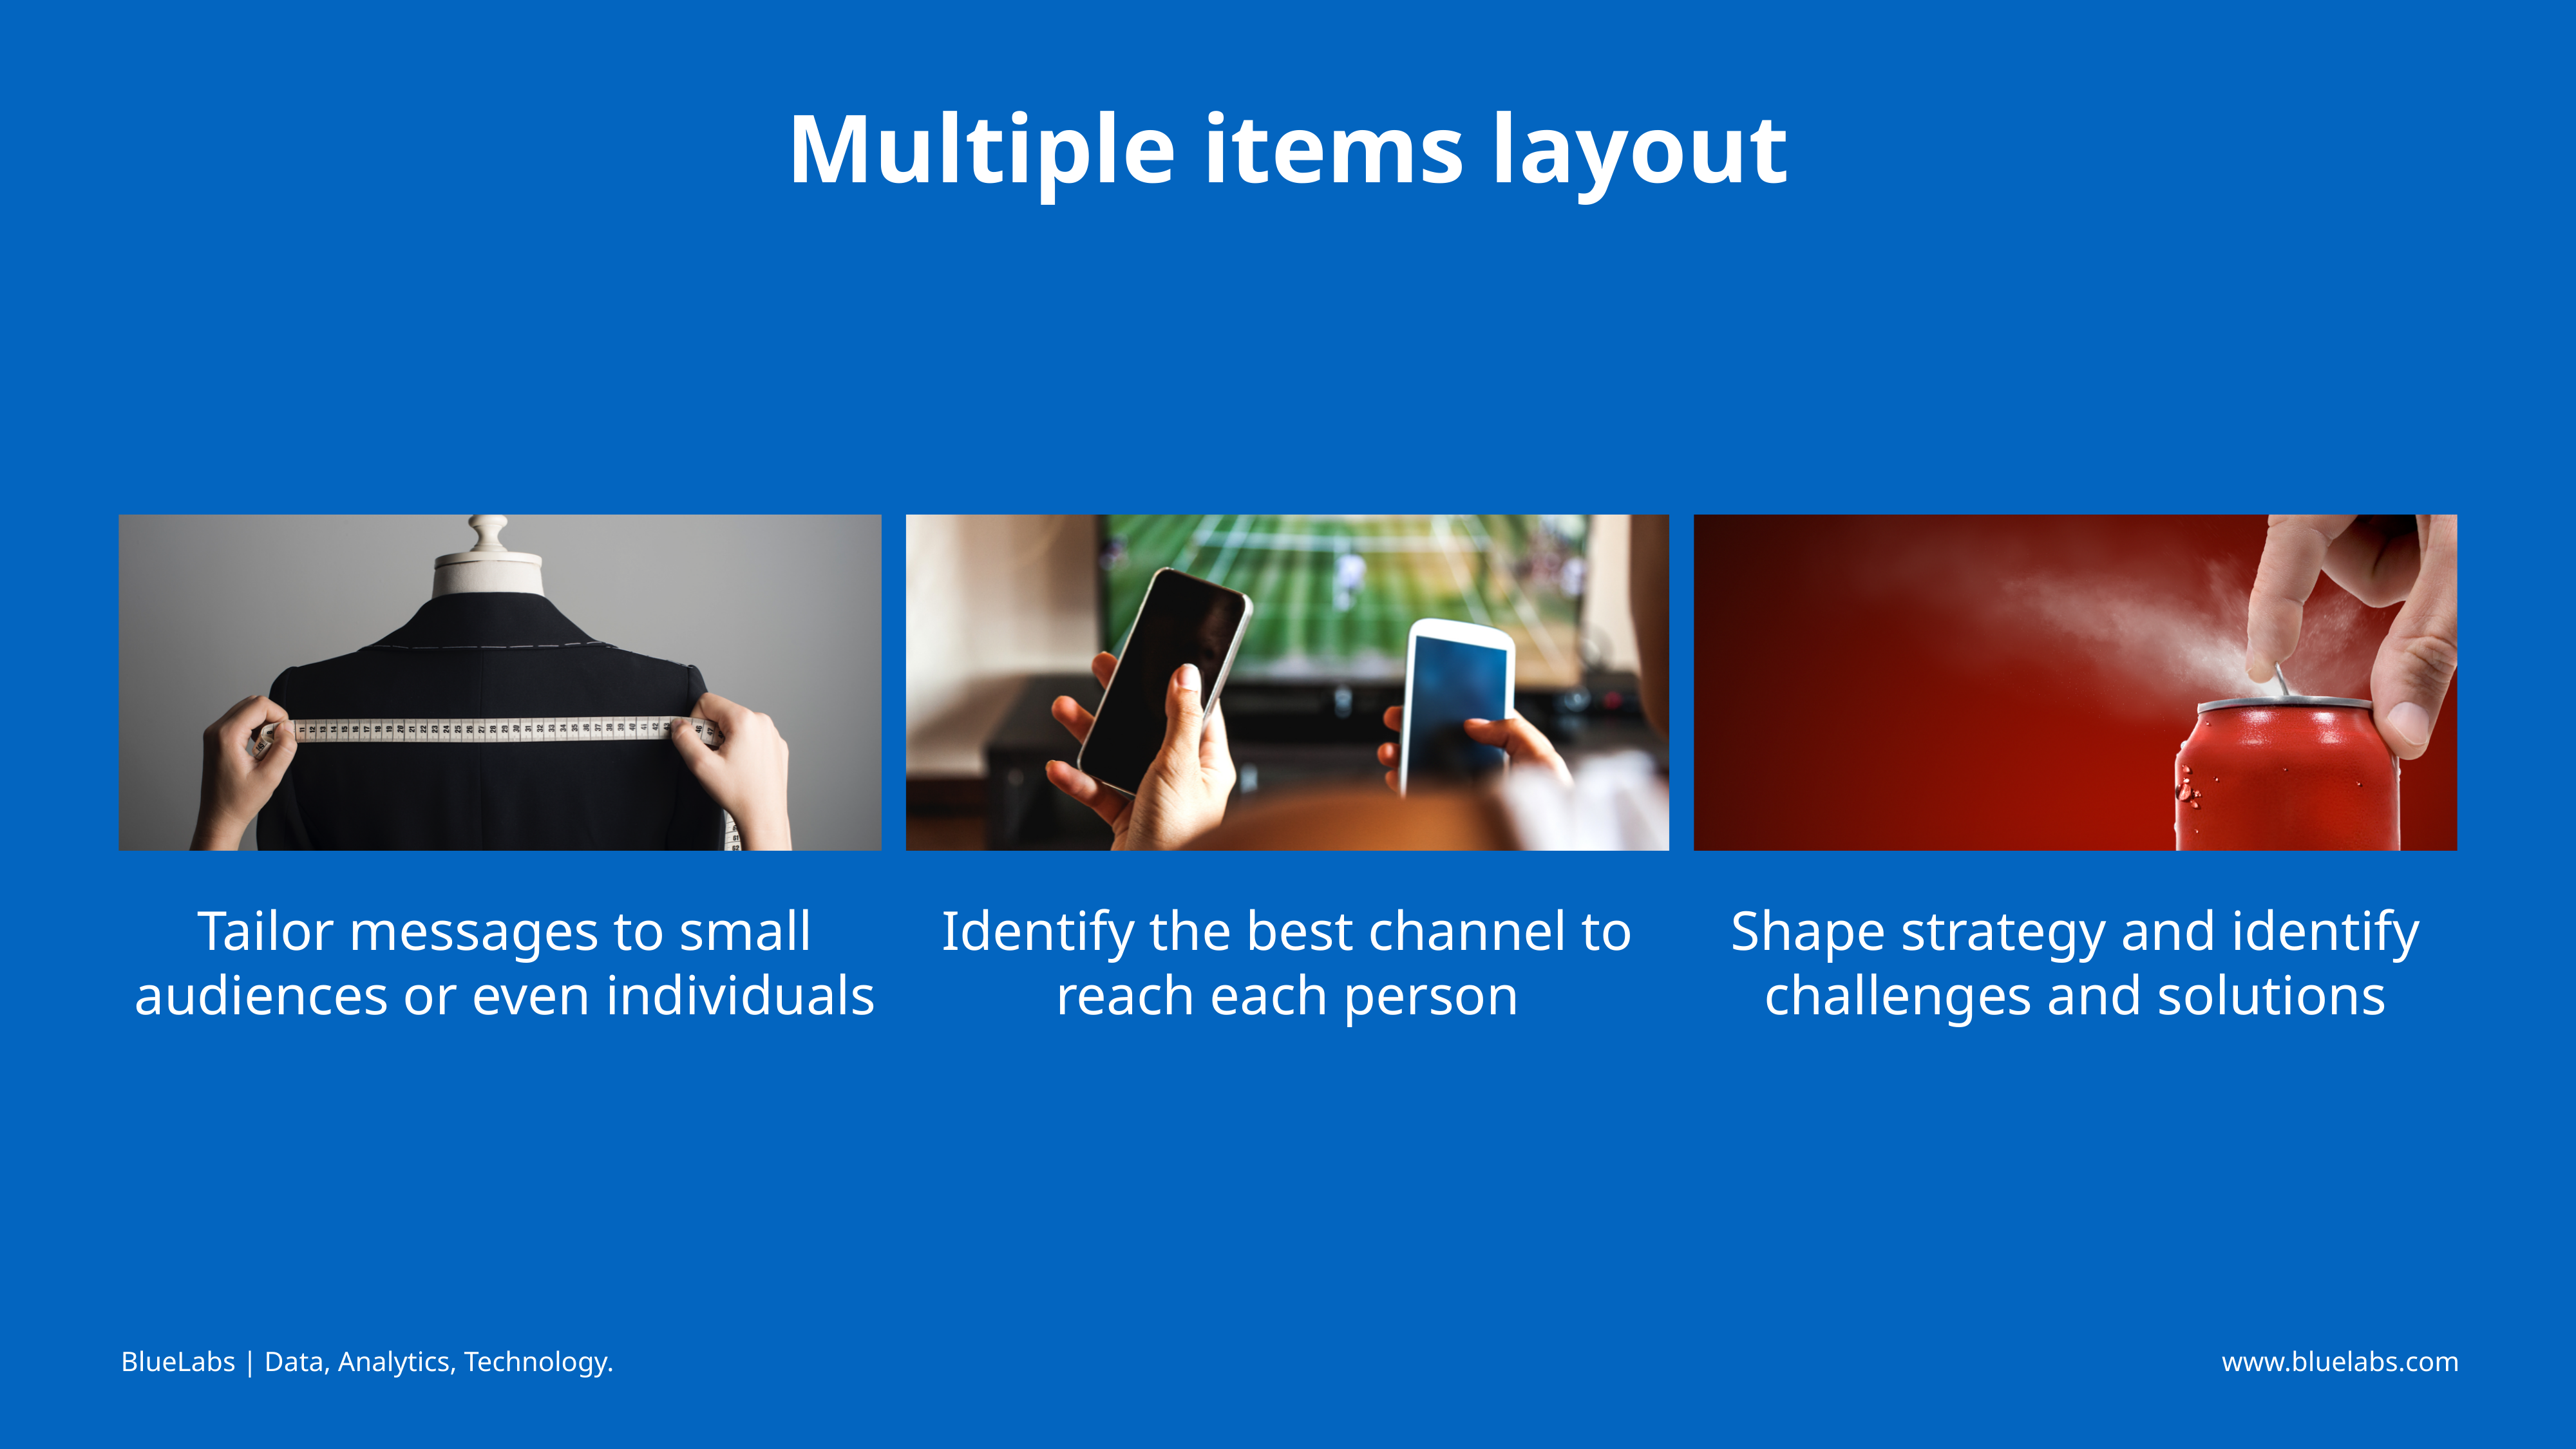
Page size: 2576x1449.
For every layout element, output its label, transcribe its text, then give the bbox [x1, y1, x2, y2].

text_box Shape strategy and identify challenges and solutions [1694, 889, 2458, 1034]
text_box Tailor messages to small audiences or even individuals [124, 889, 887, 1034]
text_box www.bluelabs.com [1945, 1341, 2467, 1392]
text_box Multiple items layout [213, 80, 2363, 209]
picture [1694, 515, 2458, 851]
picture [905, 514, 1670, 851]
text_box BlueLabs | Data, Analytics, Technology. [114, 1341, 636, 1392]
picture [118, 514, 882, 851]
text_box Identify the best channel to reach each person [906, 889, 1670, 1034]
